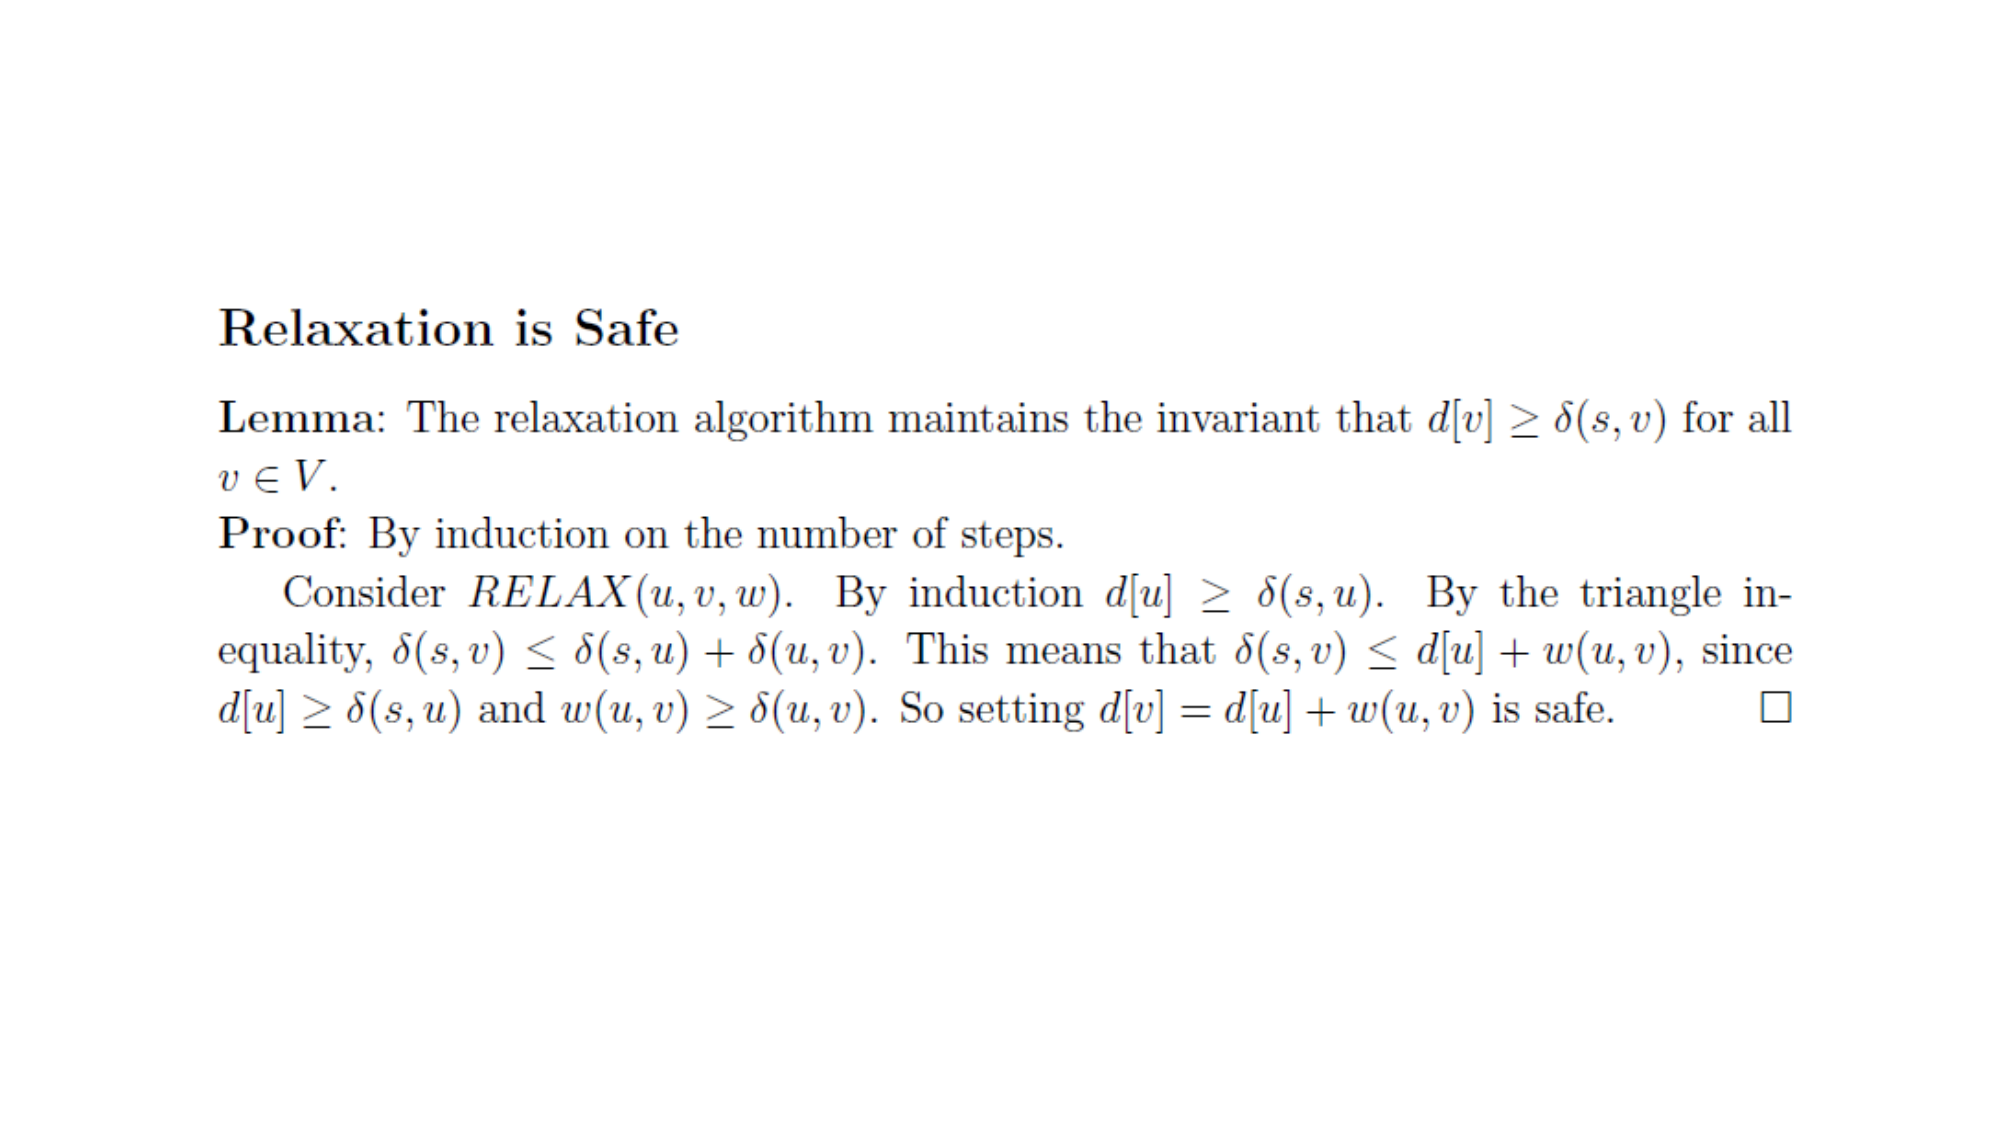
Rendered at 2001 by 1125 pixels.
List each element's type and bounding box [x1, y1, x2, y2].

picture [179, 278, 1871, 791]
